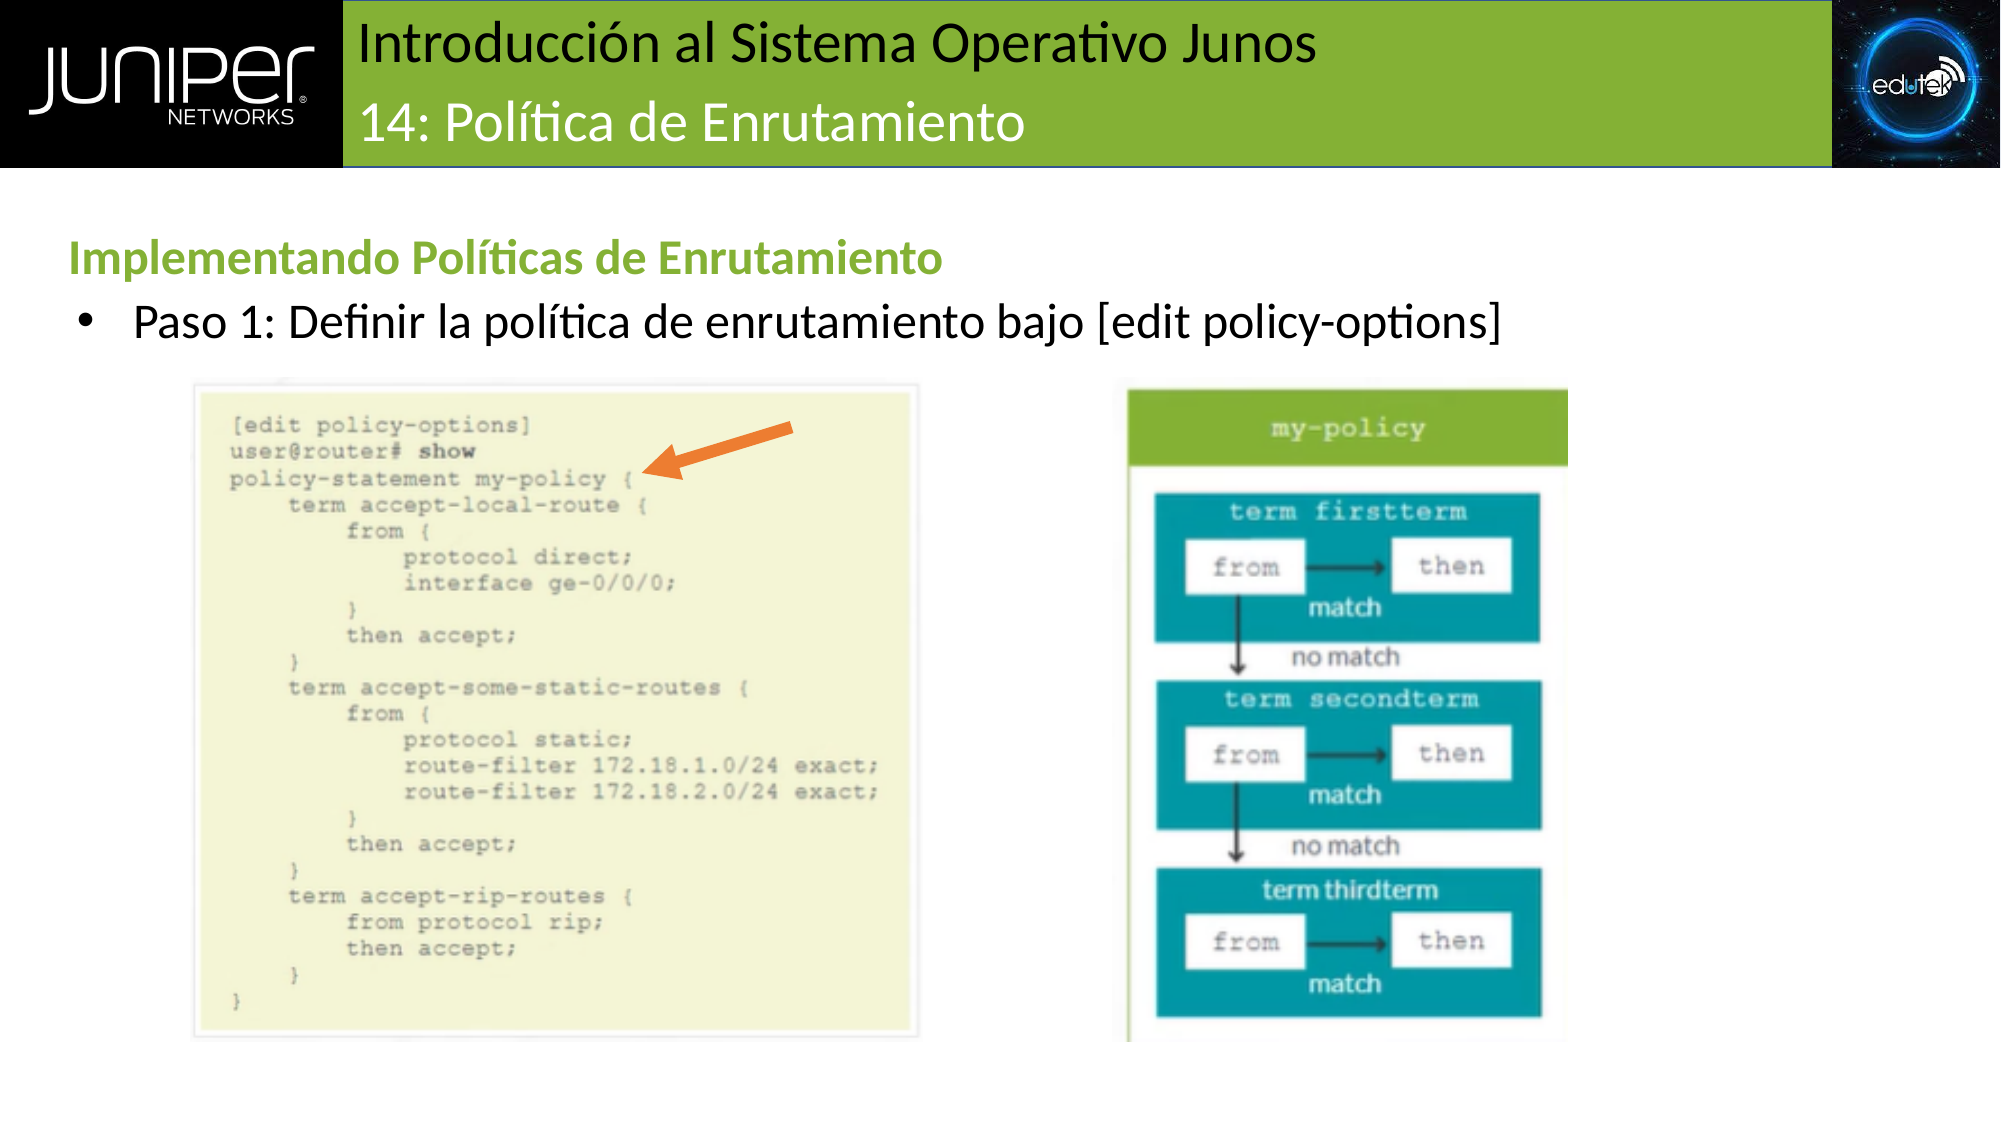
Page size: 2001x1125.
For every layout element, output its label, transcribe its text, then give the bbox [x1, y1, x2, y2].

list Implementando Políticas de Enrutamiento Paso 1: Definir la política de enrutamiento bajo [edit policy-options] [53, 223, 1927, 938]
picture [1832, 84, 2000, 168]
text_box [641, 426, 792, 473]
picture [0, 0, 343, 168]
picture [1112, 377, 1568, 1042]
title Introducción al Sistema Operativo Junos [342, 3, 2000, 84]
picture [190, 377, 923, 1042]
list 14: Política de Enrutamiento [342, 83, 1606, 168]
